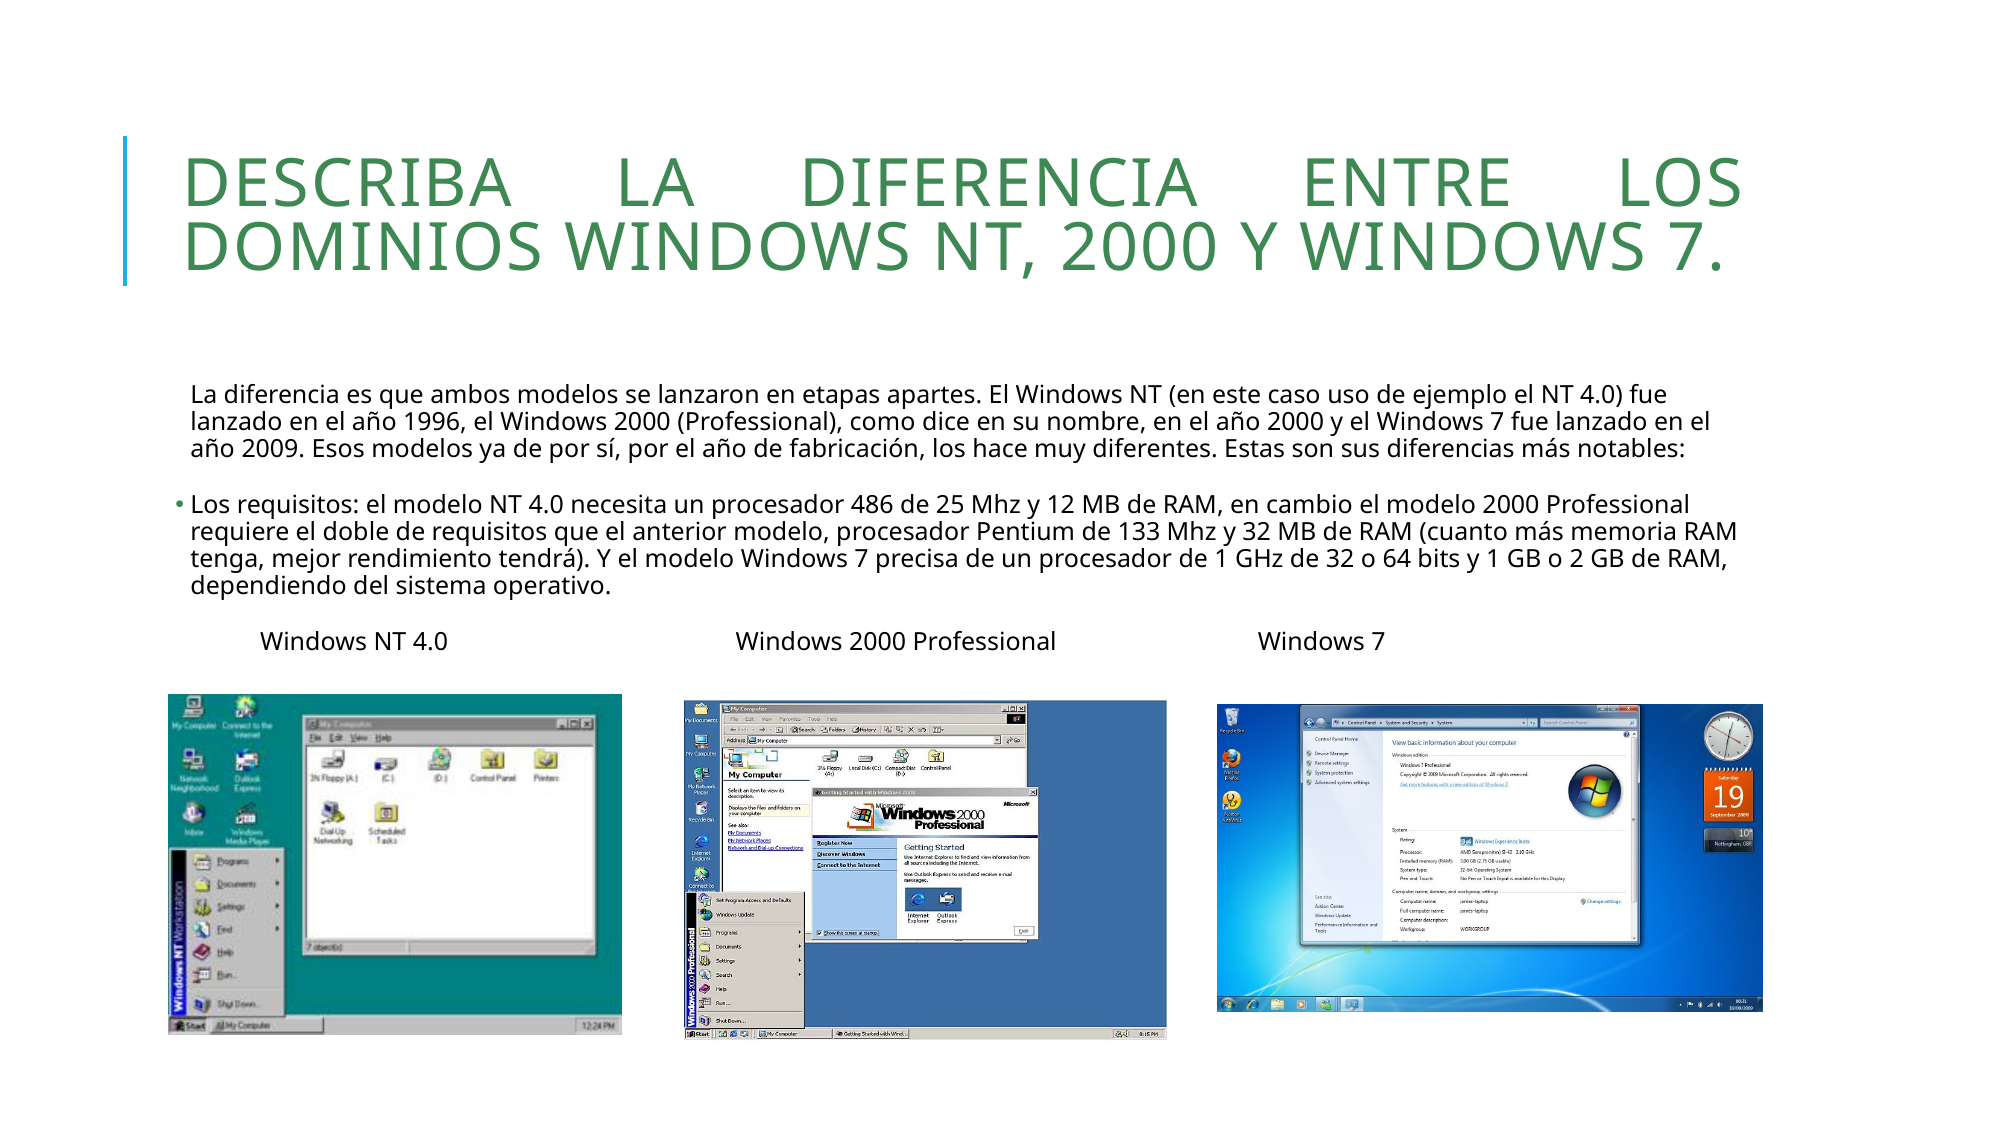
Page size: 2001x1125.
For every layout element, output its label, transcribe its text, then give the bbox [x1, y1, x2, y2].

picture [167, 694, 622, 1036]
title Describa la diferencia entre los dominios Windows NT, 2000 y Windows 7. [168, 96, 1763, 342]
picture [679, 694, 1171, 1046]
picture [1217, 704, 1763, 1012]
list La diferencia es que ambos modelos se lanzaron en etapas apartes. El Windows NT (en este caso uso de ejemplo el NT 4.0) fue lanzado en el año 1996, el Windows 2000 (Professional), como dice en su nombre, en el año 2000 y el Windows 7 fue lanzado en el año 2009. Esos modelos ya de por sí, por el año de fabricación, los hace muy diferentes. Estas son sus diferencias más notables: Los requisitos: el modelo NT 4.0 necesita un procesador 486 de 25 Mhz y 12 MB de RAM, en cambio el modelo 2000 Professional requiere el doble de requisitos que el anterior modelo, procesador Pentium de 133 Mhz y 32 MB de RAM (cuanto más memoria RAM tenga, mejor rendimiento tendrá). Y el modelo Windows 7 precisa de un procesador de 1 GHz de 32 o 64 bits y 1 GB o 2 GB de RAM, dependiendo del sistema operativo. Windows NT 4.0 Windows 2000 Professional Windows 7 [168, 375, 1763, 1035]
